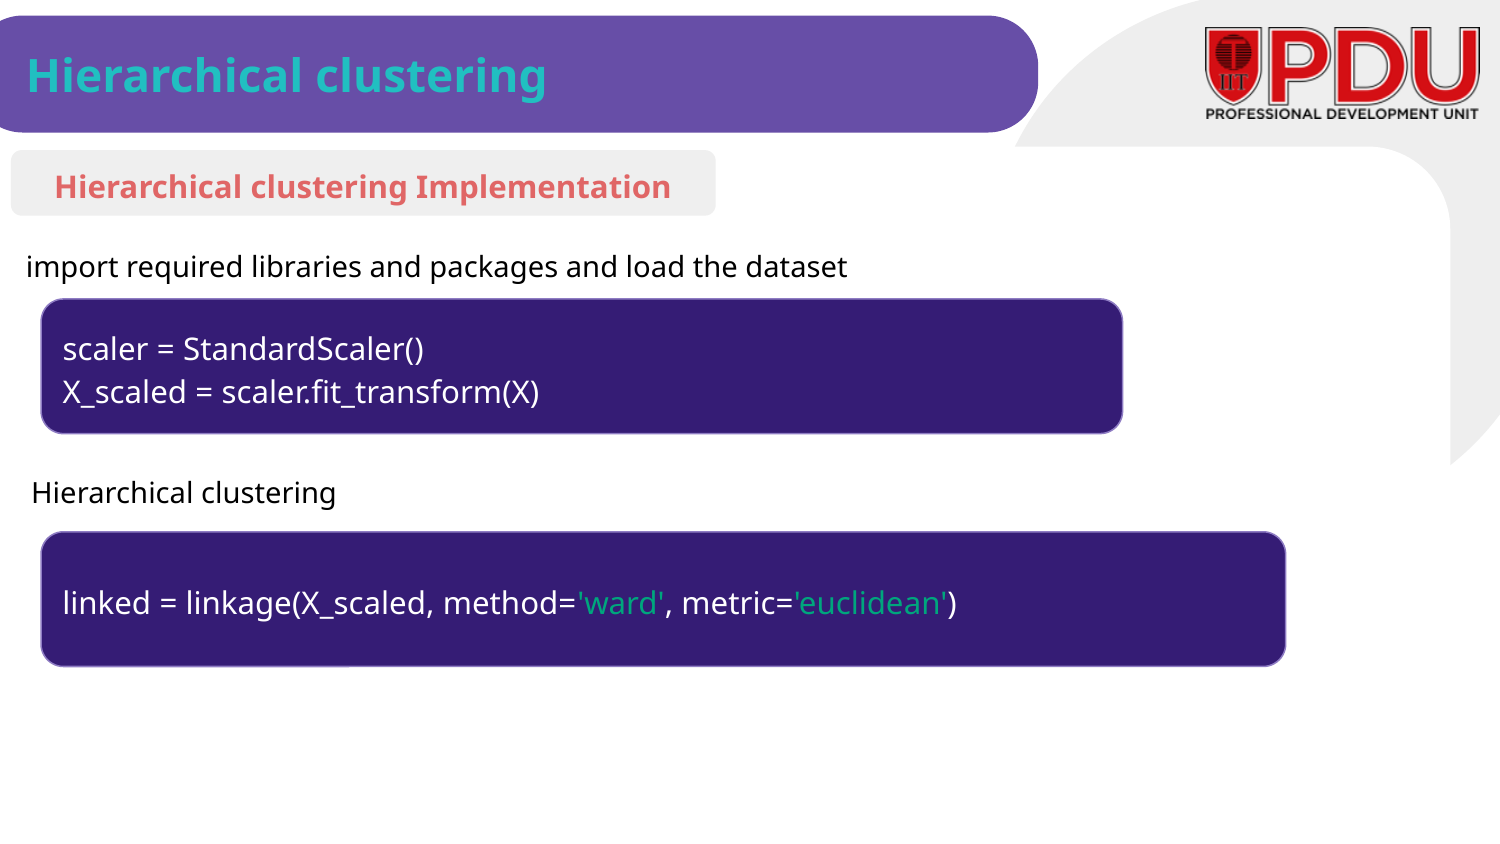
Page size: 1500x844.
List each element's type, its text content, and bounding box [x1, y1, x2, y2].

text_box Hierarchical clustering Implementation [10, 150, 716, 216]
text_box linked = linkage(X_scaled, method='ward', metric='euclidean') [41, 531, 1286, 667]
text_box scaler = StandardScaler() X_scaled = scaler.fit_transform(X) [41, 298, 1123, 434]
text_box Hierarchical clustering [16, 459, 987, 524]
picture [1204, 27, 1480, 119]
title Hierarchical clustering [10, 22, 1409, 117]
text_box import required libraries and packages and load the dataset [10, 233, 981, 299]
